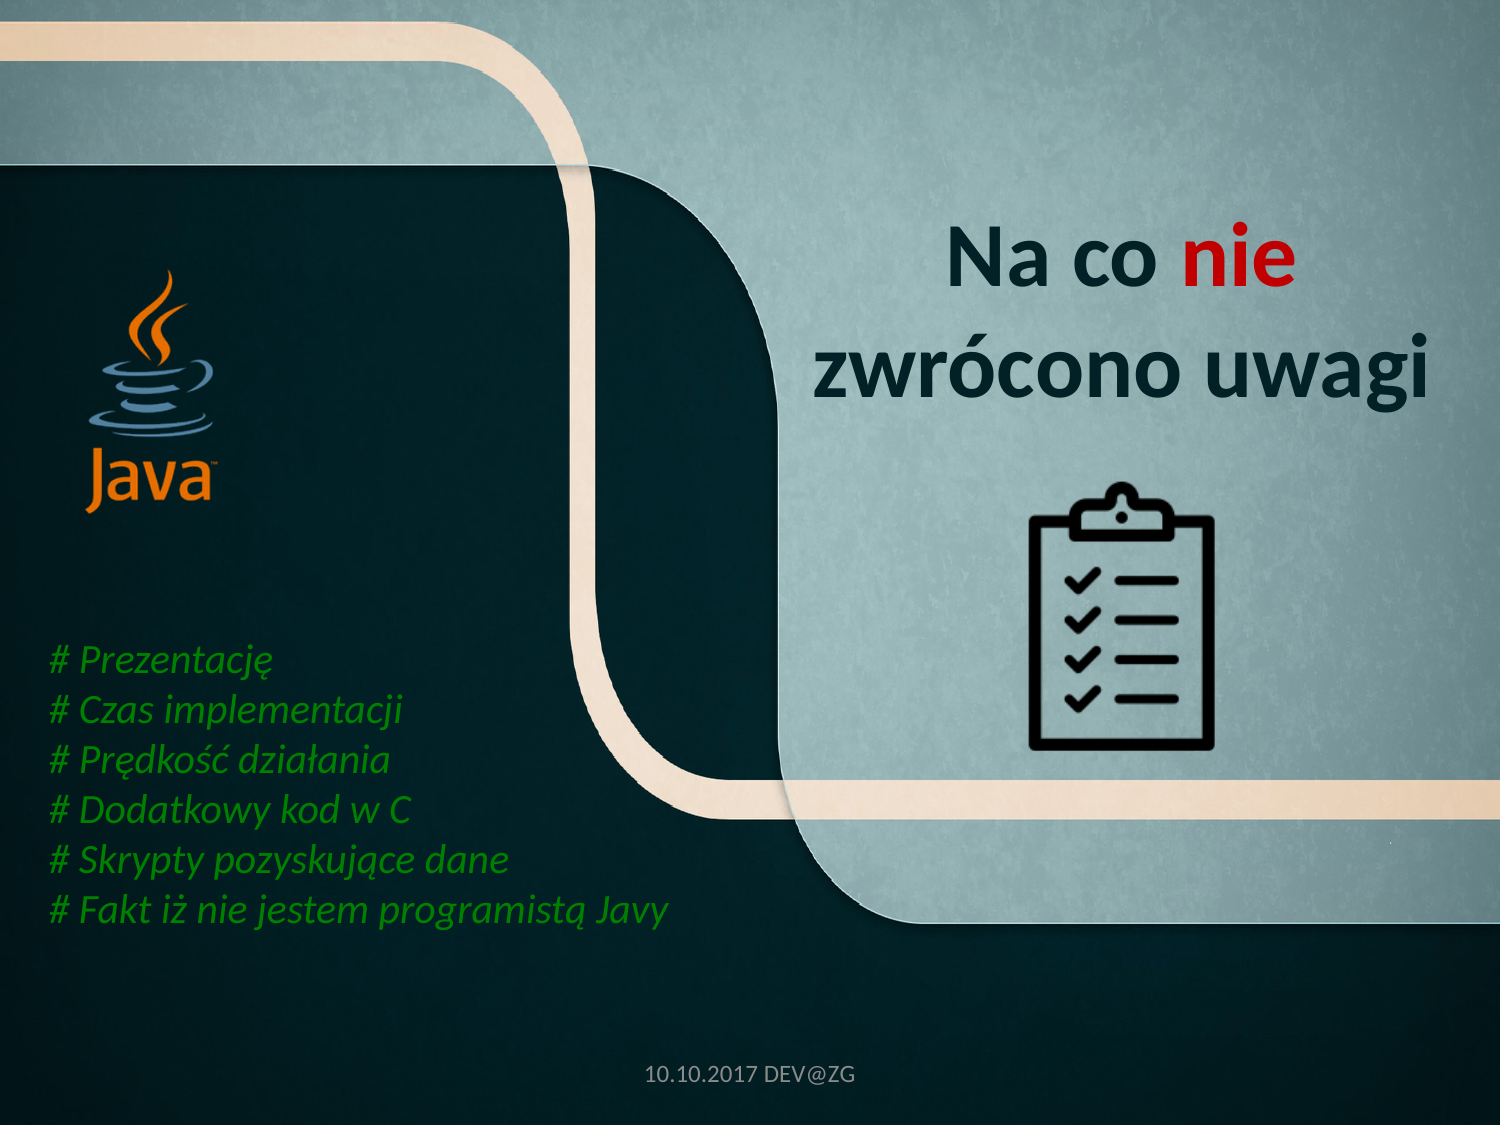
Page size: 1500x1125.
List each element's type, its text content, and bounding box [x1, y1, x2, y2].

text_box Na co nie zwrócono uwagi [761, 148, 1483, 462]
footer 10.10.2017 DEV@ZG [512, 1042, 988, 1103]
picture [0, 0, 1500, 1125]
text_box # Prezentację # Czas implementacji # Prędkość działania # Dodatkowy kod w C # Skrypty pozyskujące dane # Fakt iż nie jestem programistą Javy [48, 632, 857, 933]
